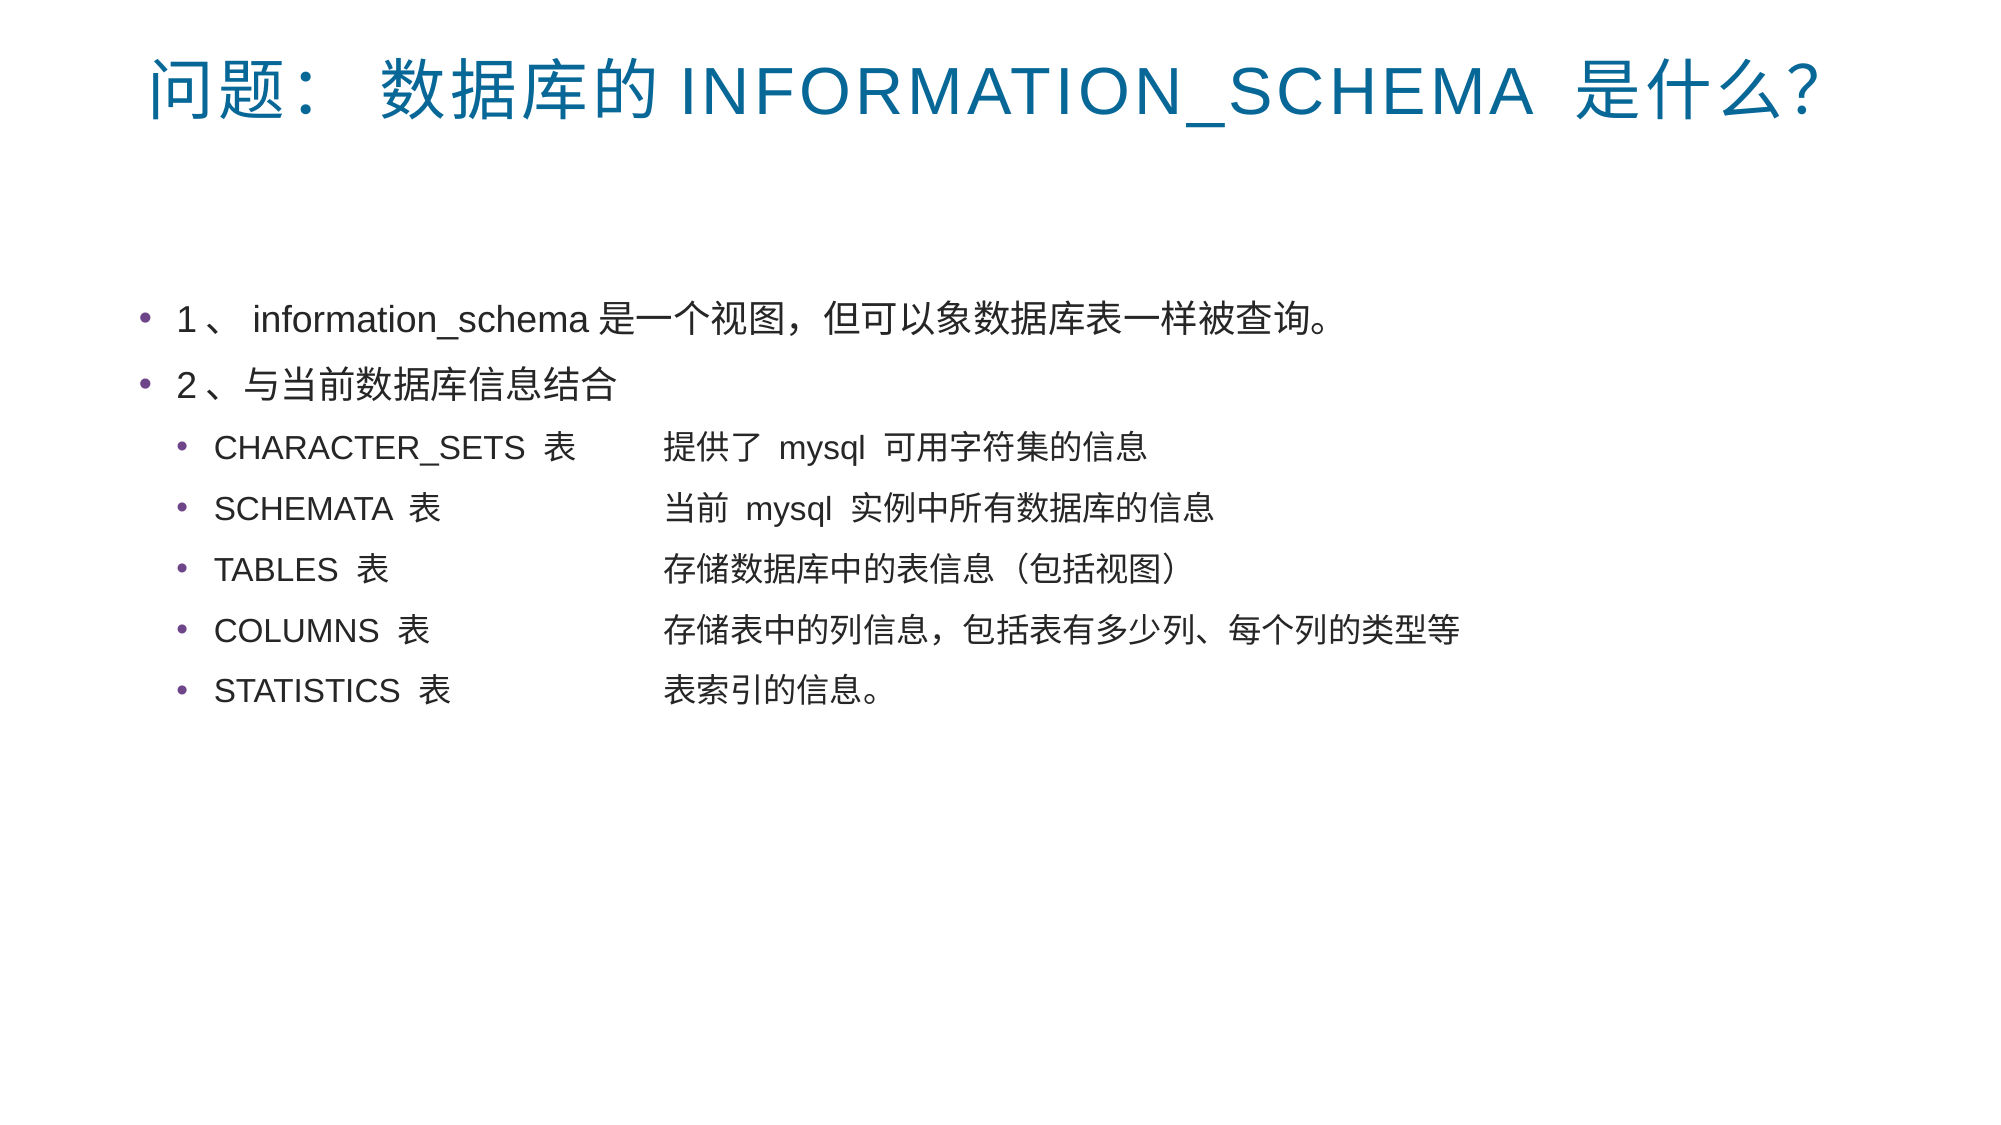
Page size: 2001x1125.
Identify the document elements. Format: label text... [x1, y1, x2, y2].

list 1、information_schema是一个视图，但可以象数据库表一样被查询。 2、与当前数据库信息结合 CHARACTER_SETS 表 提供了 mysql 可用字符集的信息 SCHEMATA 表 当前 mysql 实例中所有数据库的信息 TABLES 表 存储数据库中的表信息（包括视图） COLUMNS 表 存储表中的列信息，包括表有多少列、每个列的类型等 STATISTICS 表 表索引的信息。 [123, 287, 1874, 988]
title 问题： 数据库的information_schema 是什么？ [125, 50, 1876, 250]
